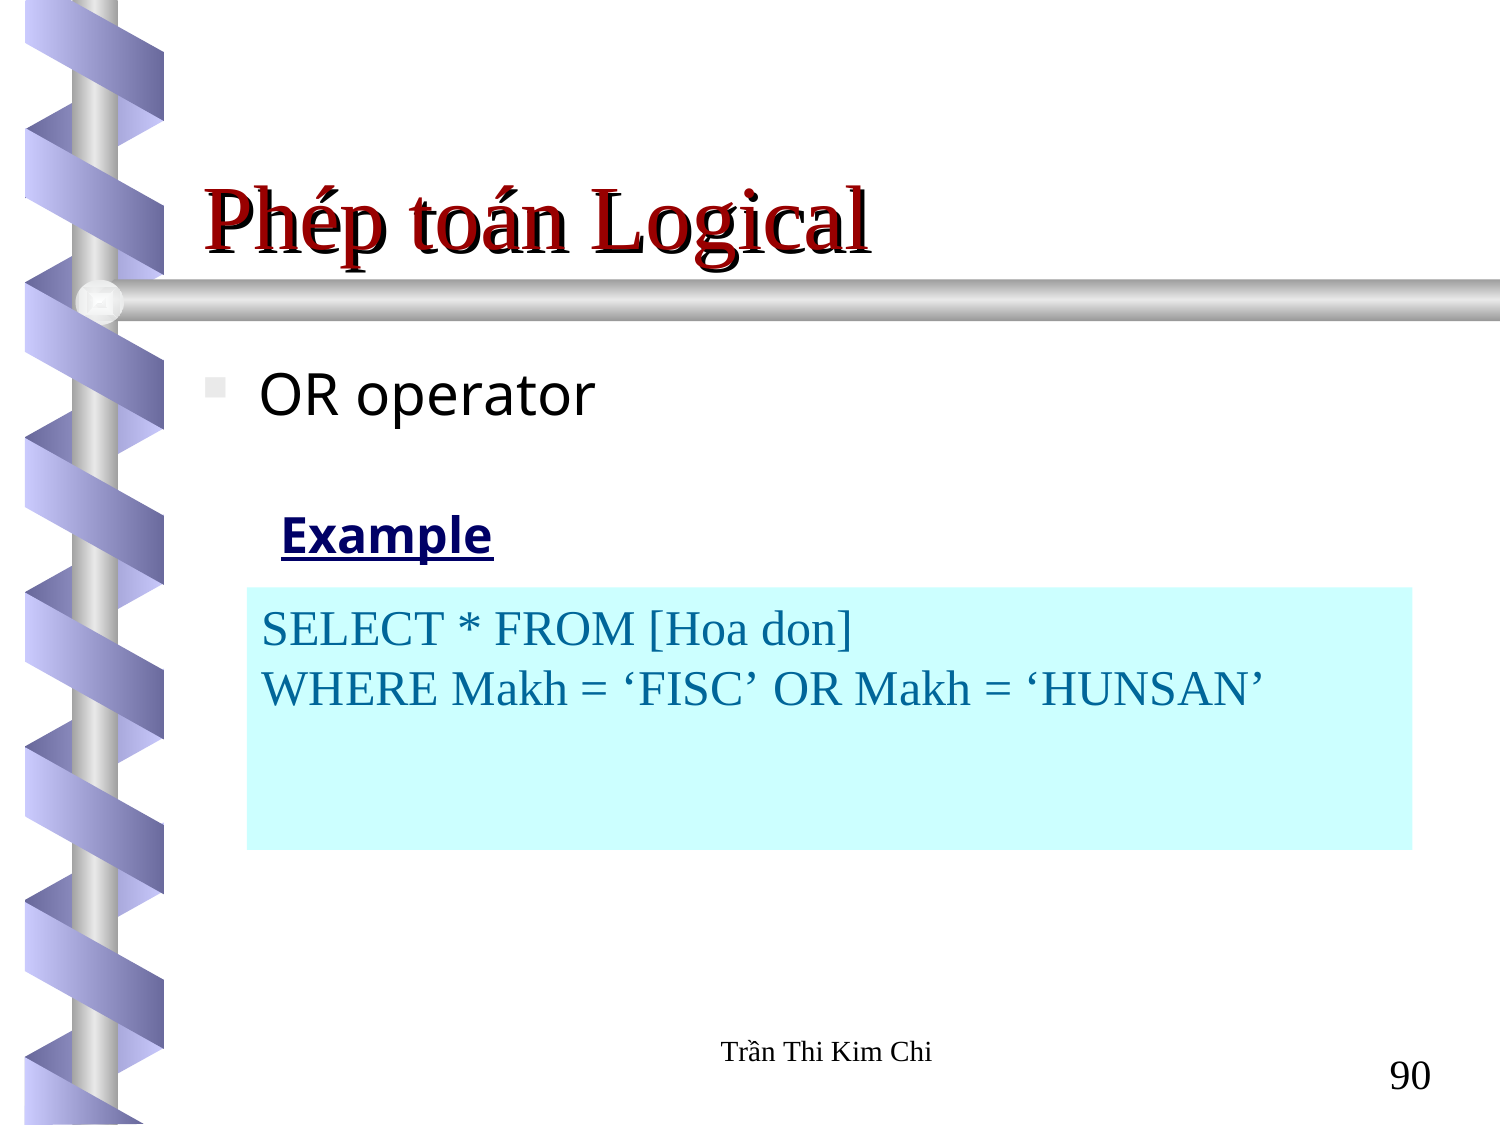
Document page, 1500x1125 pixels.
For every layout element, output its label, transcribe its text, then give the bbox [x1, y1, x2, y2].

text_box SELECT * FROM [Hoa don] WHERE Makh = ‘FISC’ OR Makh = ‘HUNSAN’ [246, 587, 1413, 850]
text_box OR operator [187, 350, 1500, 438]
text_box Trần Thi Kim Chi [589, 1024, 1065, 1100]
text_box Example [266, 495, 509, 571]
title Phép toán Logical [187, 149, 1463, 275]
